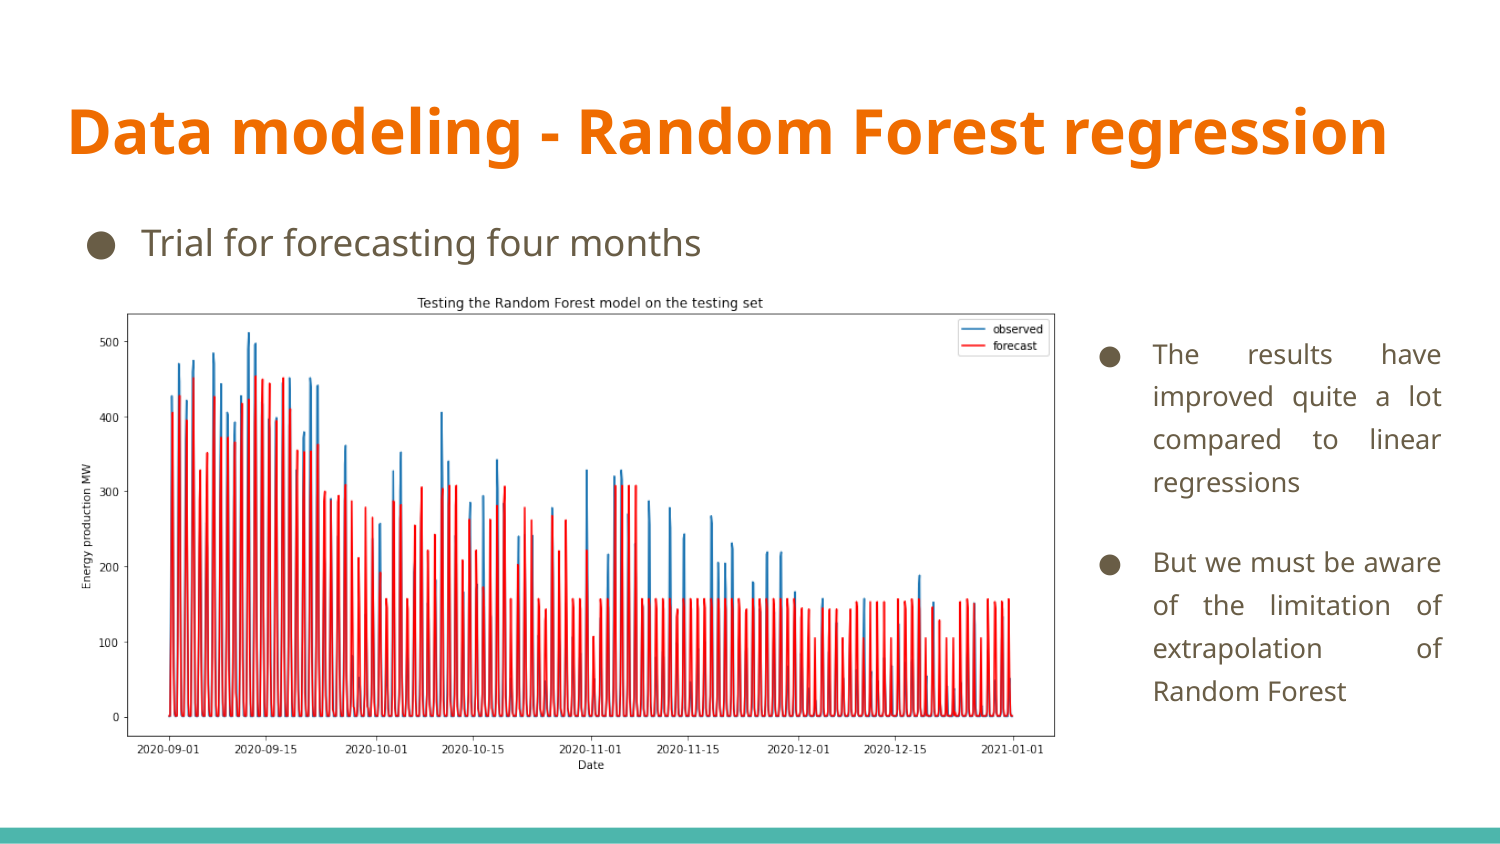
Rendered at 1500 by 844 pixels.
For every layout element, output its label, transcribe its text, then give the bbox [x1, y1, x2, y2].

title Data modeling - Random Forest regression [51, 72, 1449, 189]
list The results have improved quite a lot compared to linear regressions But we must be aware of the limitation of extrapolation of Random Forest [1070, 314, 1457, 746]
picture [75, 289, 1062, 778]
list Trial for forecasting four months [51, 203, 758, 746]
